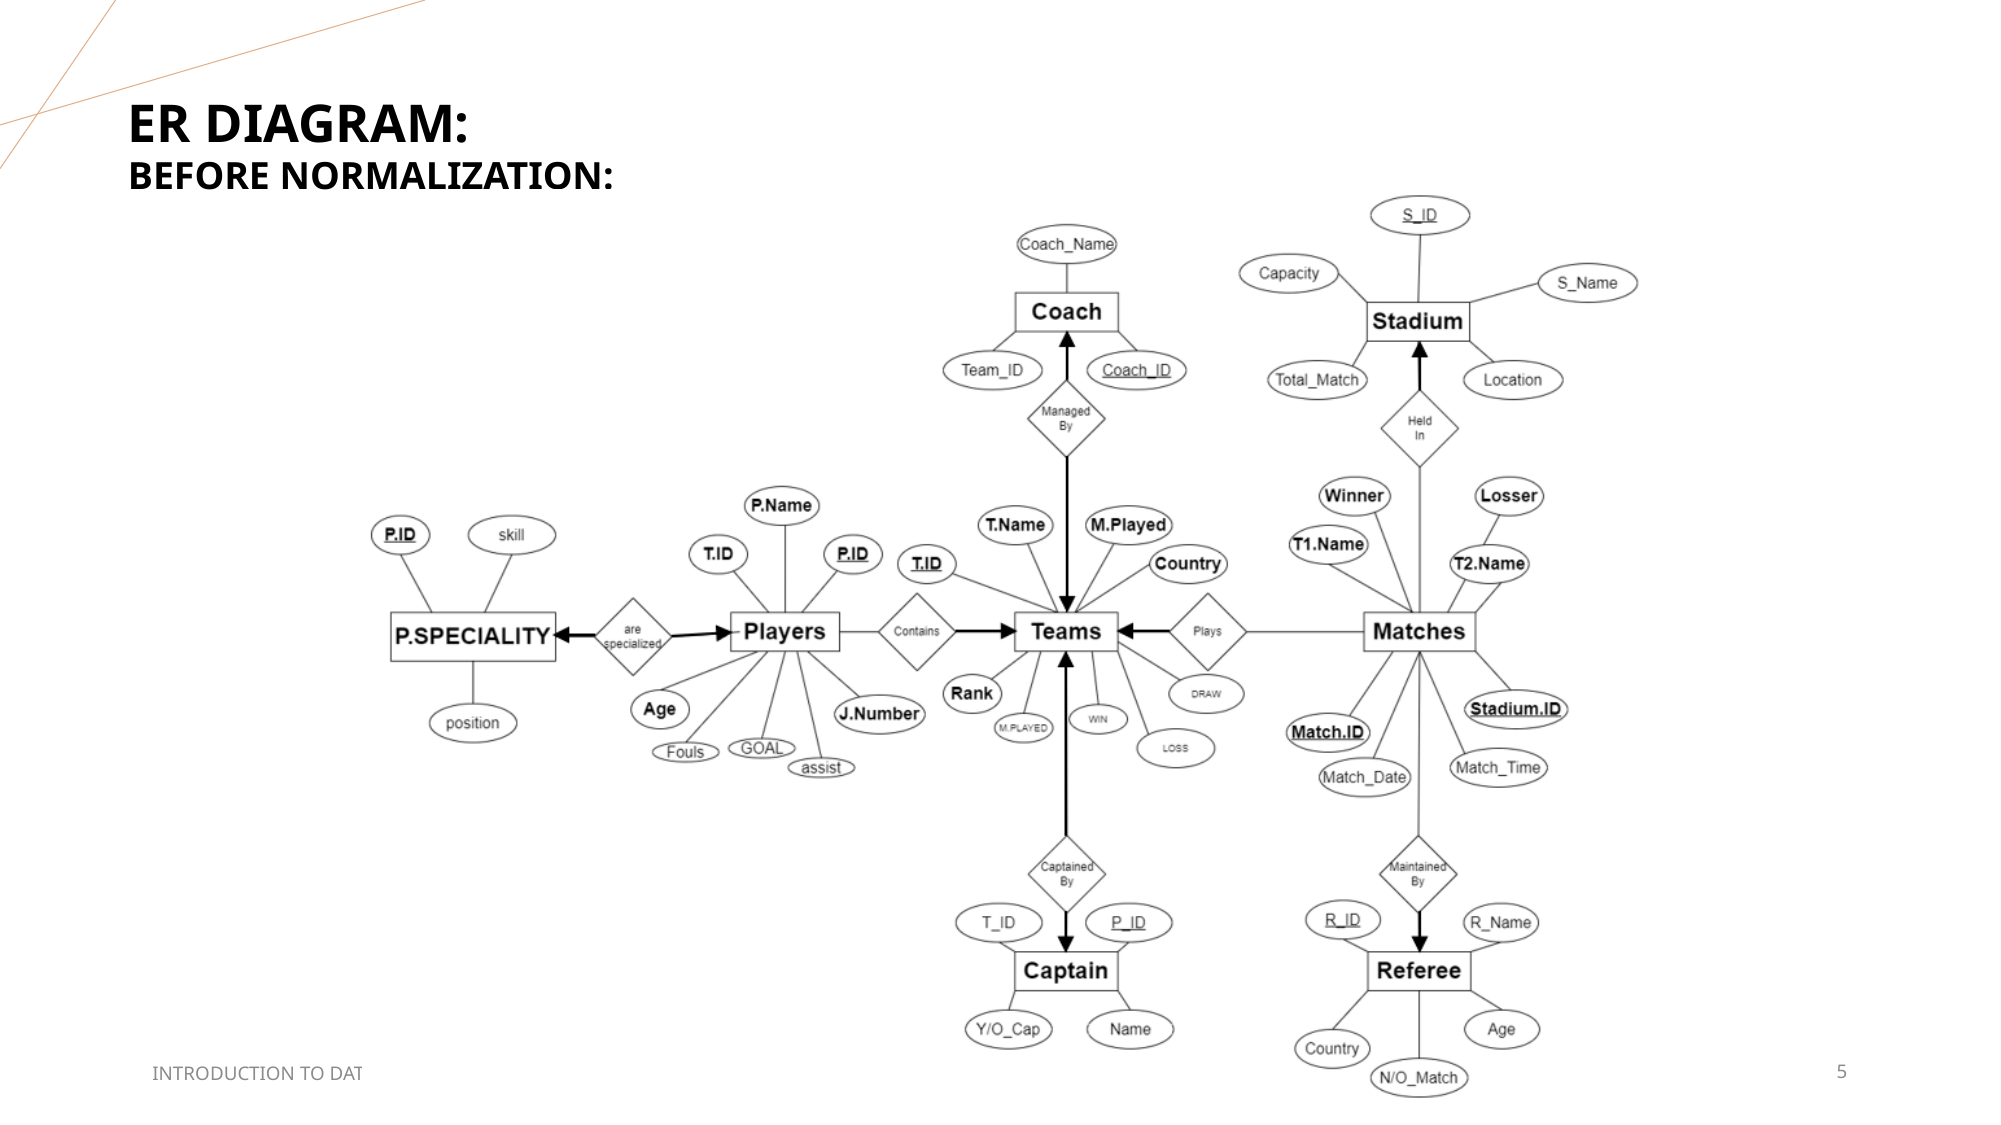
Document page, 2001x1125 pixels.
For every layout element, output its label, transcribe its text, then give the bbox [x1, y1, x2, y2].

slide_number INTRODUCTION TO DATABASE [137, 1042, 362, 1103]
slide_number 5 [1652, 1042, 1863, 1103]
picture [362, 189, 1652, 1103]
text_box ER DIAGRAM: BEFORE NORMALIZATION: [113, 82, 789, 205]
